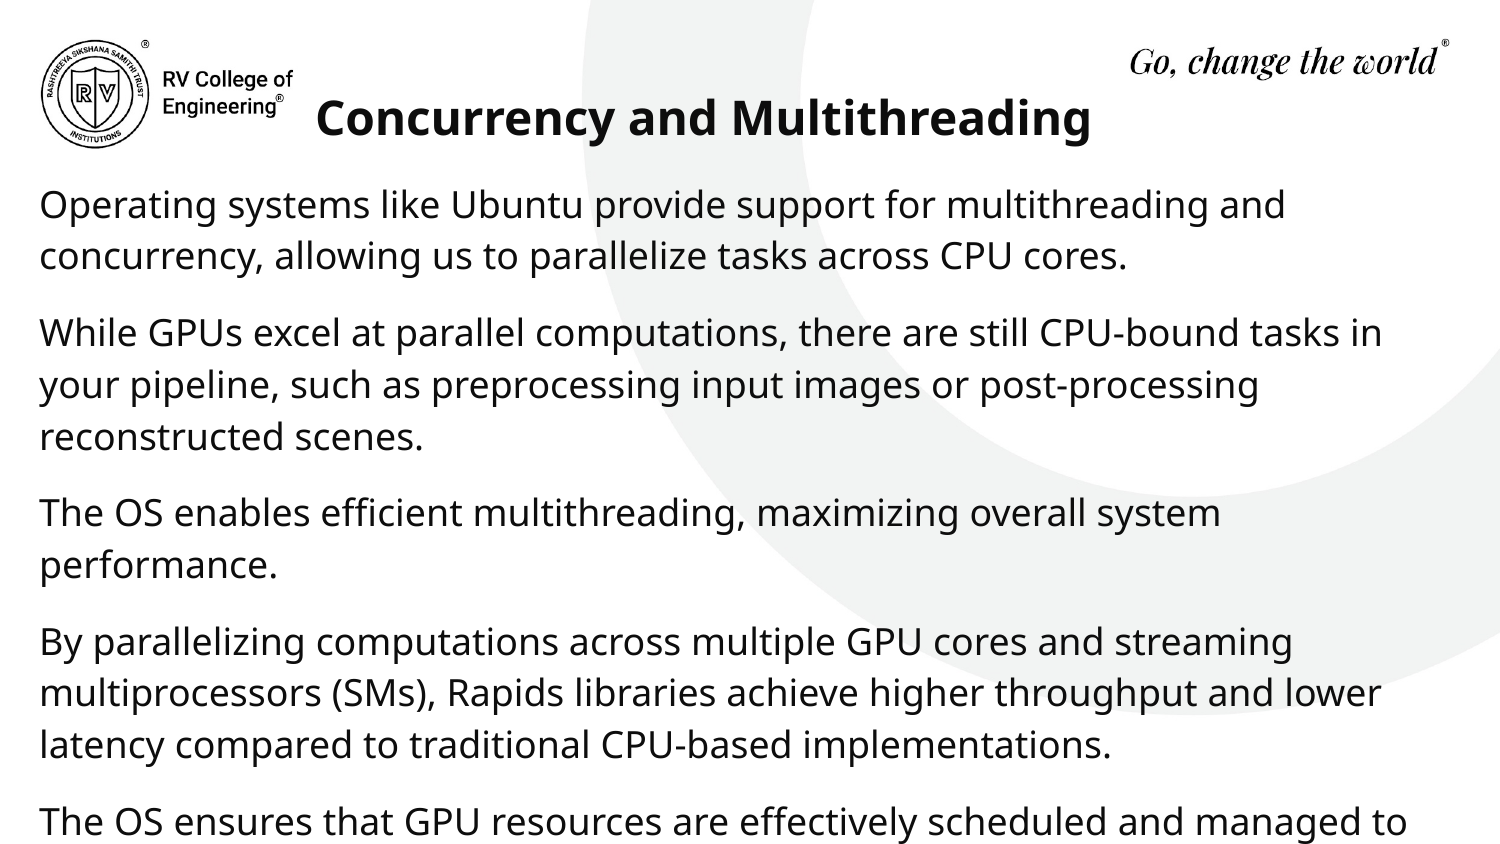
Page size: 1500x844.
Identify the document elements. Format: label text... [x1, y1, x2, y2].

picture [0, 0, 1500, 844]
list Operating systems like Ubuntu provide support for multithreading and concurrency, allowing us to parallelize tasks across CPU cores. While GPUs excel at parallel computations, there are still CPU-bound tasks in your pipeline, such as preprocessing input images or post-processing reconstructed scenes. The OS enables efficient multithreading, maximizing overall system performance. By parallelizing computations across multiple GPU cores and streaming multiprocessors (SMs), Rapids libraries achieve higher throughput and lower latency compared to traditional CPU-based implementations. The OS ensures that GPU resources are effectively scheduled and managed to maximize parallelism and concurrency, enhancing overall system performance. [24, 158, 1482, 817]
title Concurrency and Multithreading [300, 72, 1127, 167]
